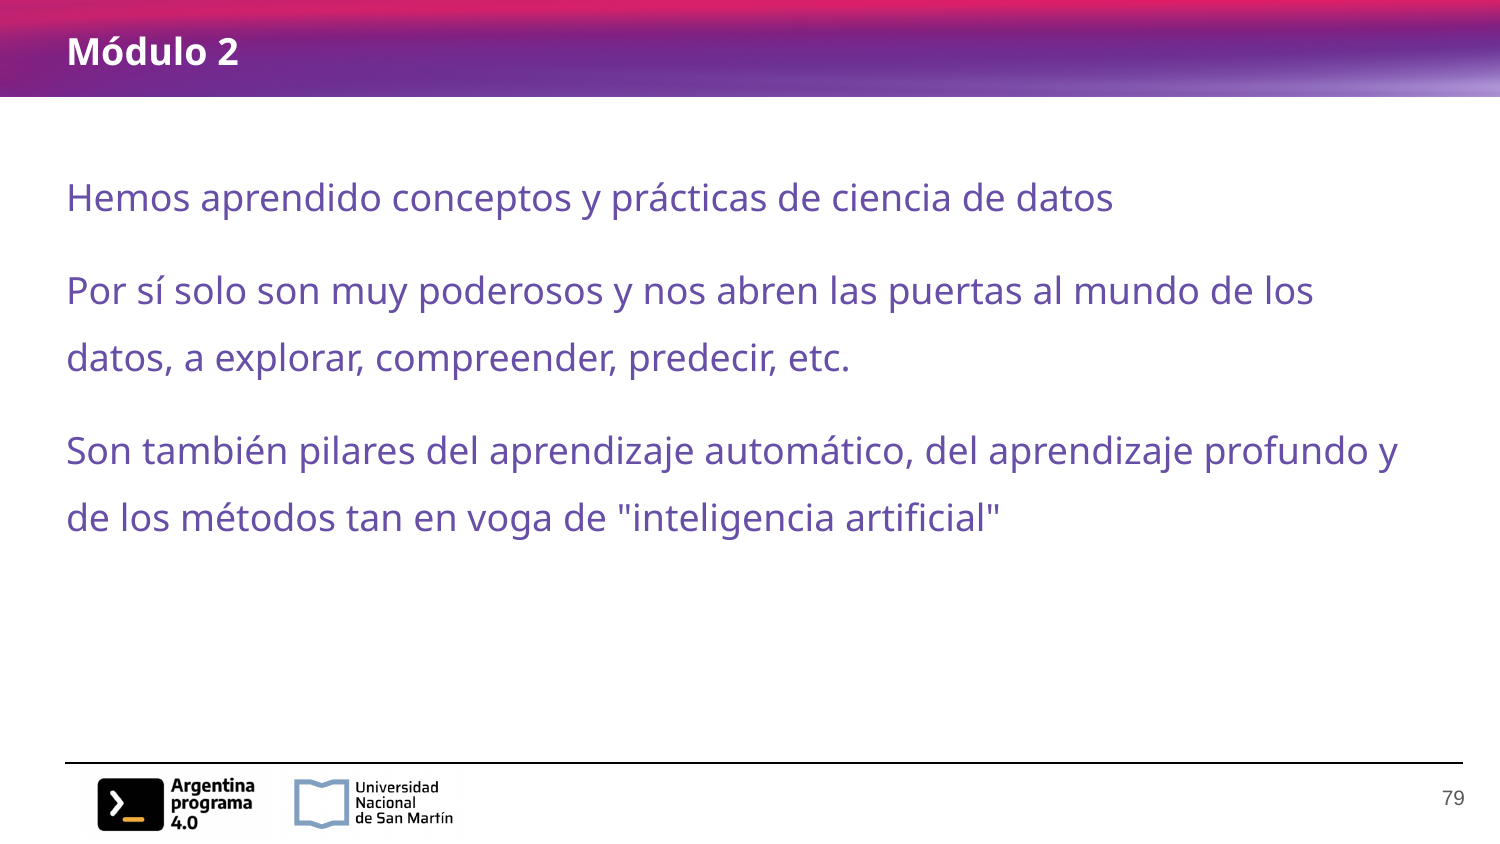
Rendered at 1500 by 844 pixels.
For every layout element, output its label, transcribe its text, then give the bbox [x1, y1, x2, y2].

title Módulo 2 [51, 12, 1449, 88]
slide_number ‹#› [1389, 764, 1480, 830]
picture [277, 767, 478, 841]
picture [0, 0, 1500, 97]
list Hemos aprendido conceptos y prácticas de ciencia de datos Por sí solo son muy poderosos y nos abren las puertas al mundo de los datos, a explorar, compreender, predecir, etc. Son también pilares del aprendizaje automático, del aprendizaje profundo y de los métodos tan en voga de "inteligencia artificial" [51, 136, 1449, 750]
picture [82, 764, 273, 838]
